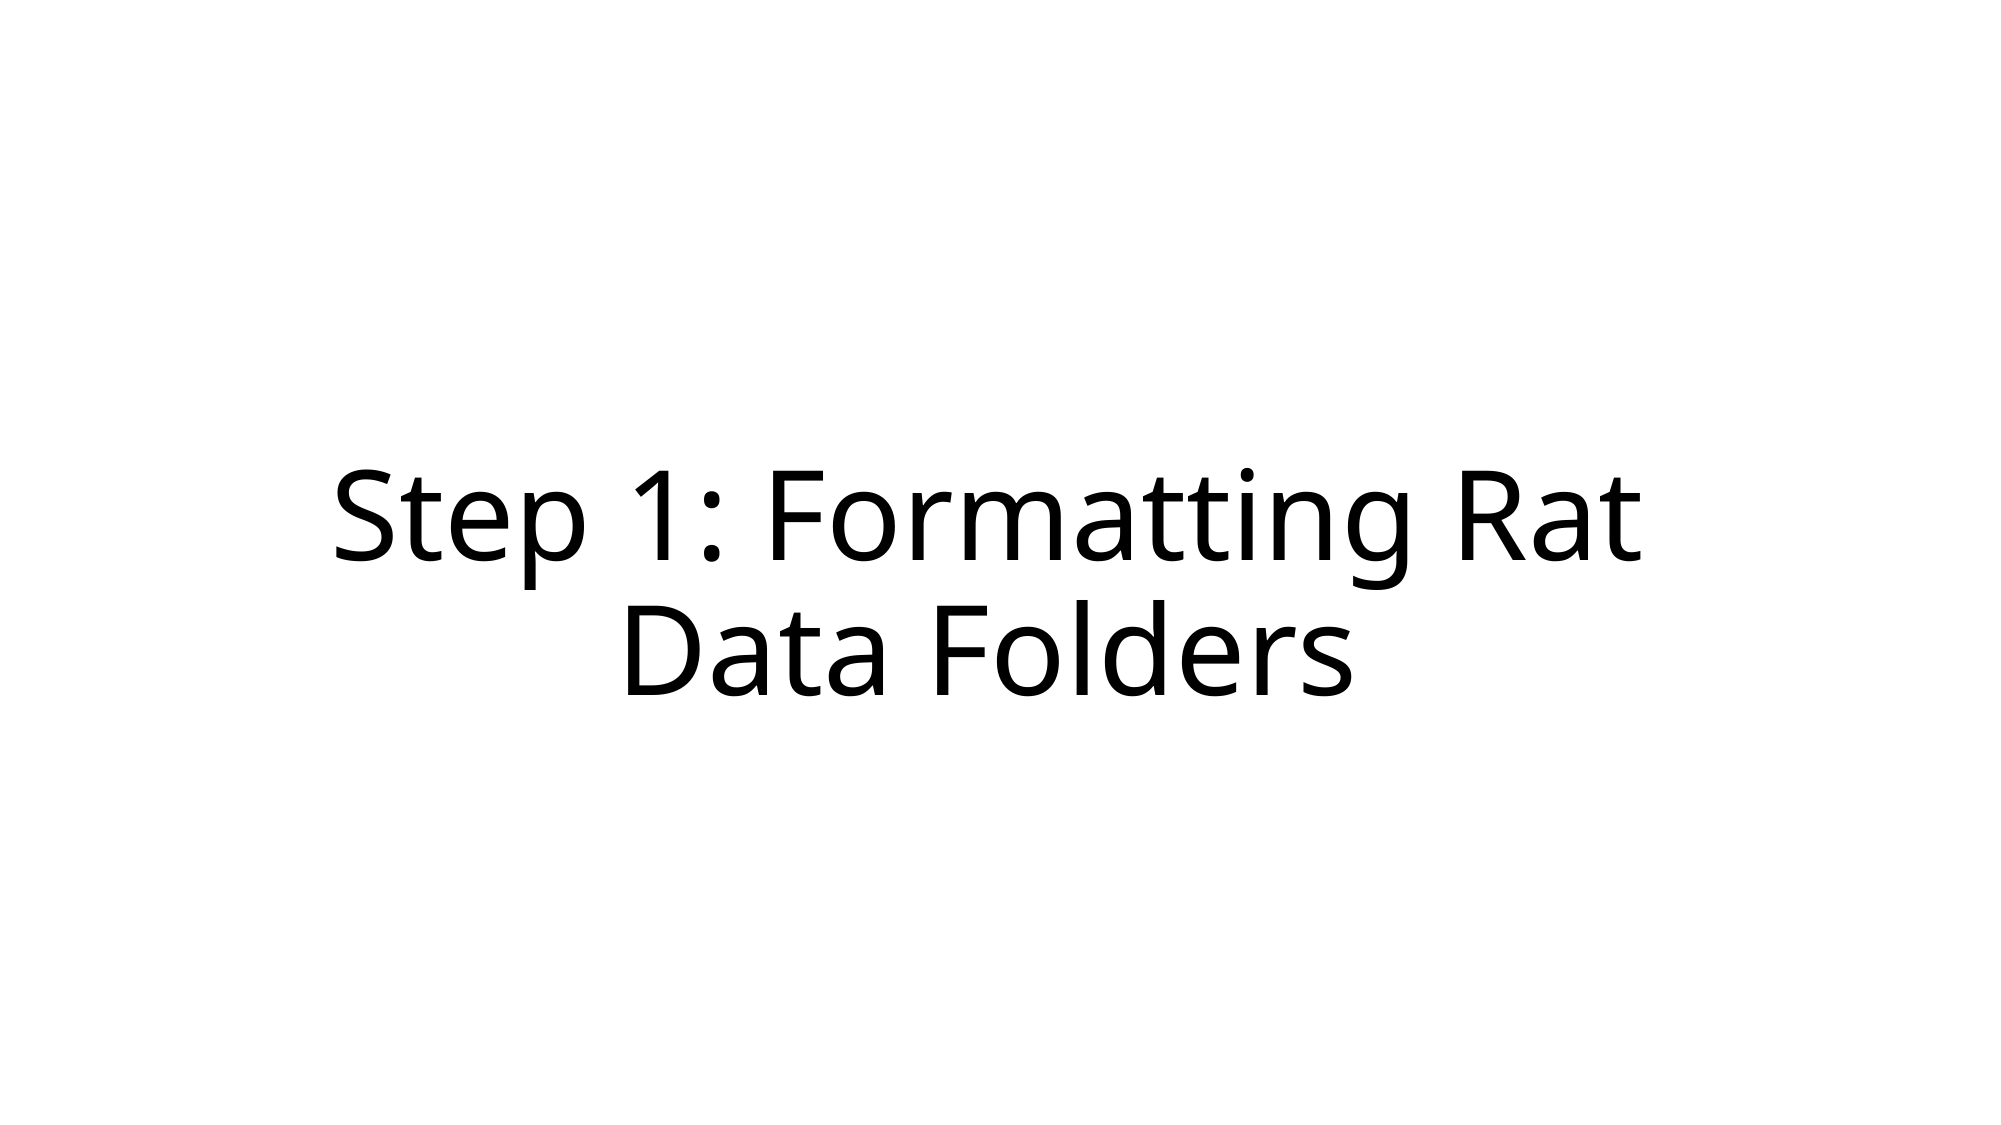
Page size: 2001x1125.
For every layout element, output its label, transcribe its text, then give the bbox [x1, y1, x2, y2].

title Step 1: Formatting Rat Data Folders [237, 338, 1738, 731]
